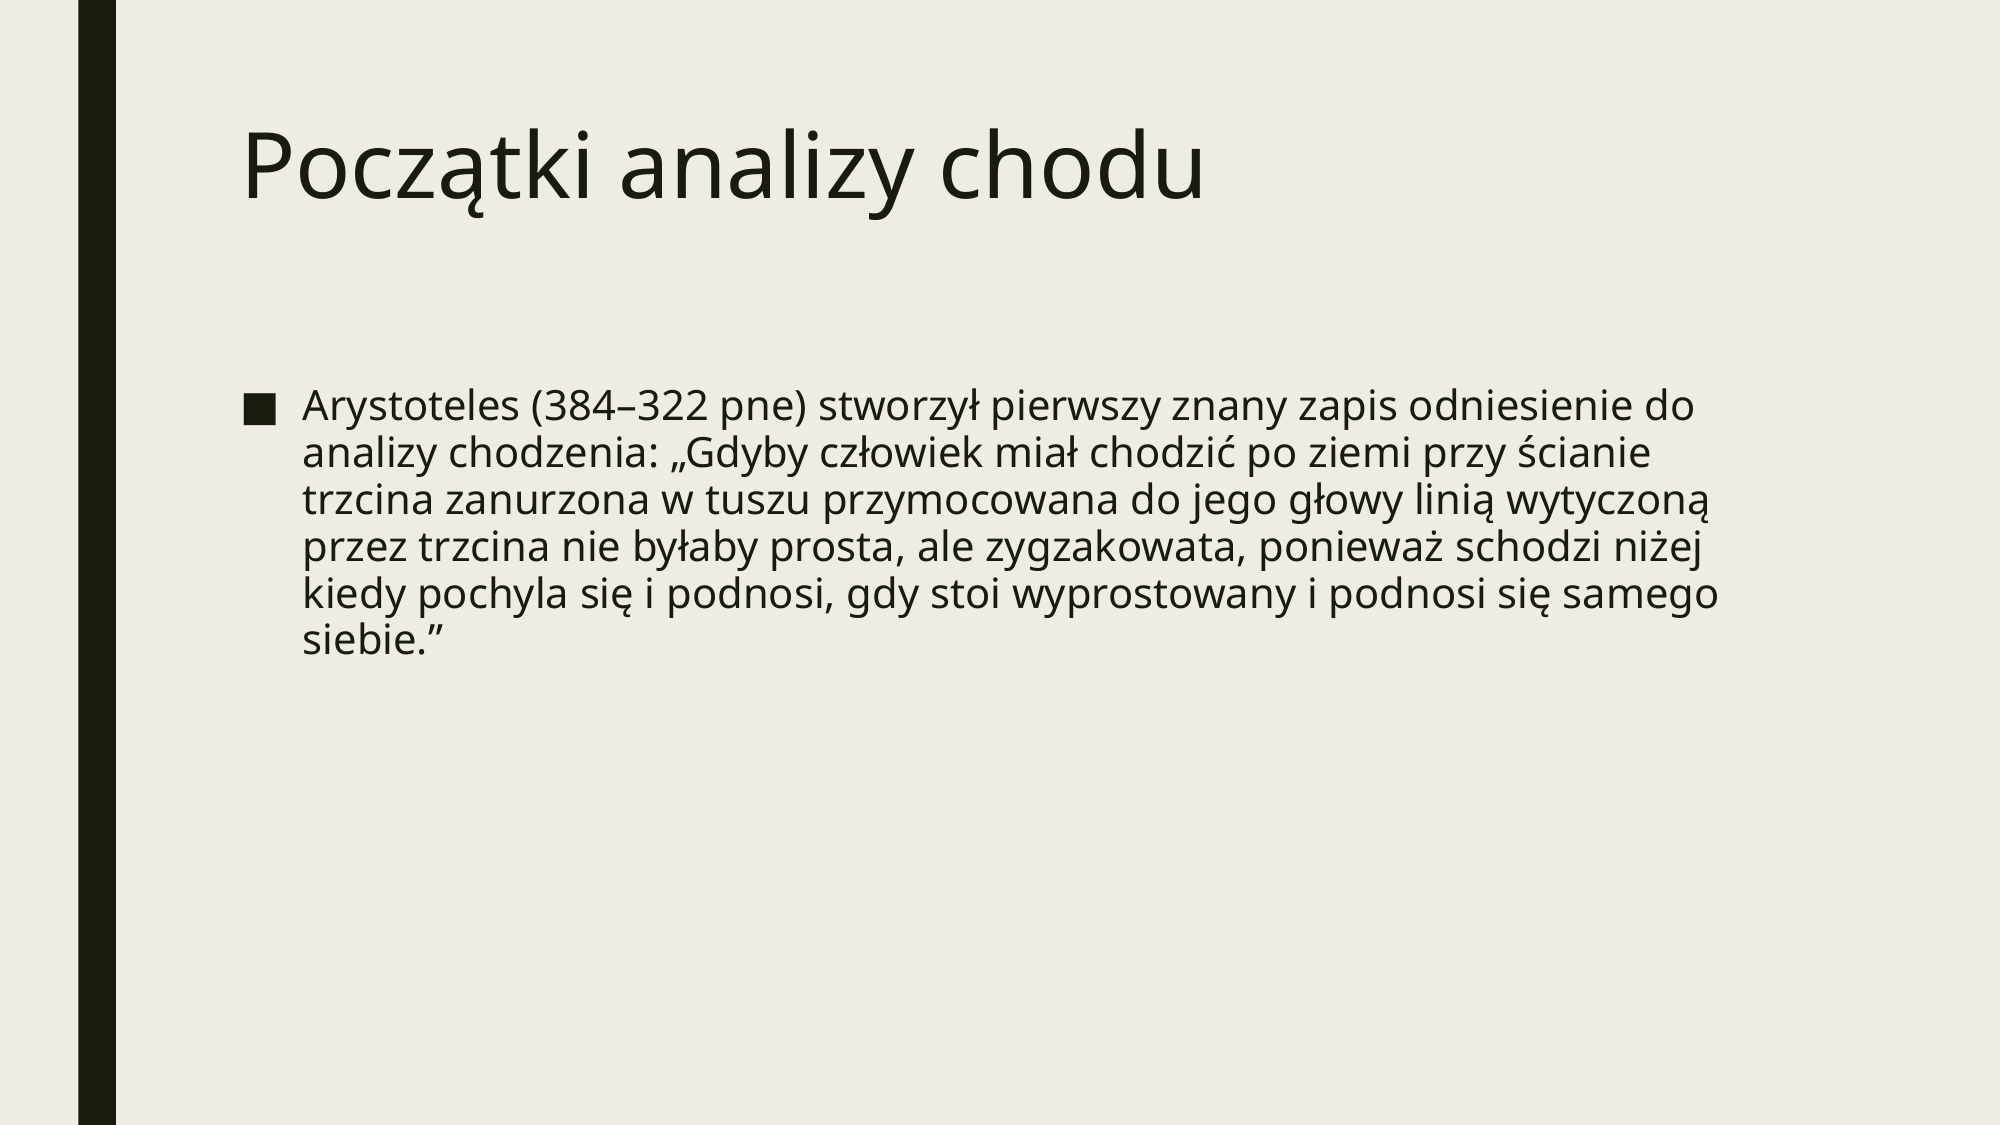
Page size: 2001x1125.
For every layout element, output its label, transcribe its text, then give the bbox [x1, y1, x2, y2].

title Początki analizy chodu [225, 112, 1800, 357]
list Arystoteles (384–322 pne) stworzył pierwszy znany zapis odniesienie do analizy chodzenia: „Gdyby człowiek miał chodzić po ziemi przy ścianie trzcina zanurzona w tuszu przymocowana do jego głowy linią wytyczoną przez trzcina nie byłaby prosta, ale zygzakowata, ponieważ schodzi niżej kiedy pochyla się i podnosi, gdy stoi wyprostowany i podnosi się samego siebie.” [225, 375, 1800, 963]
